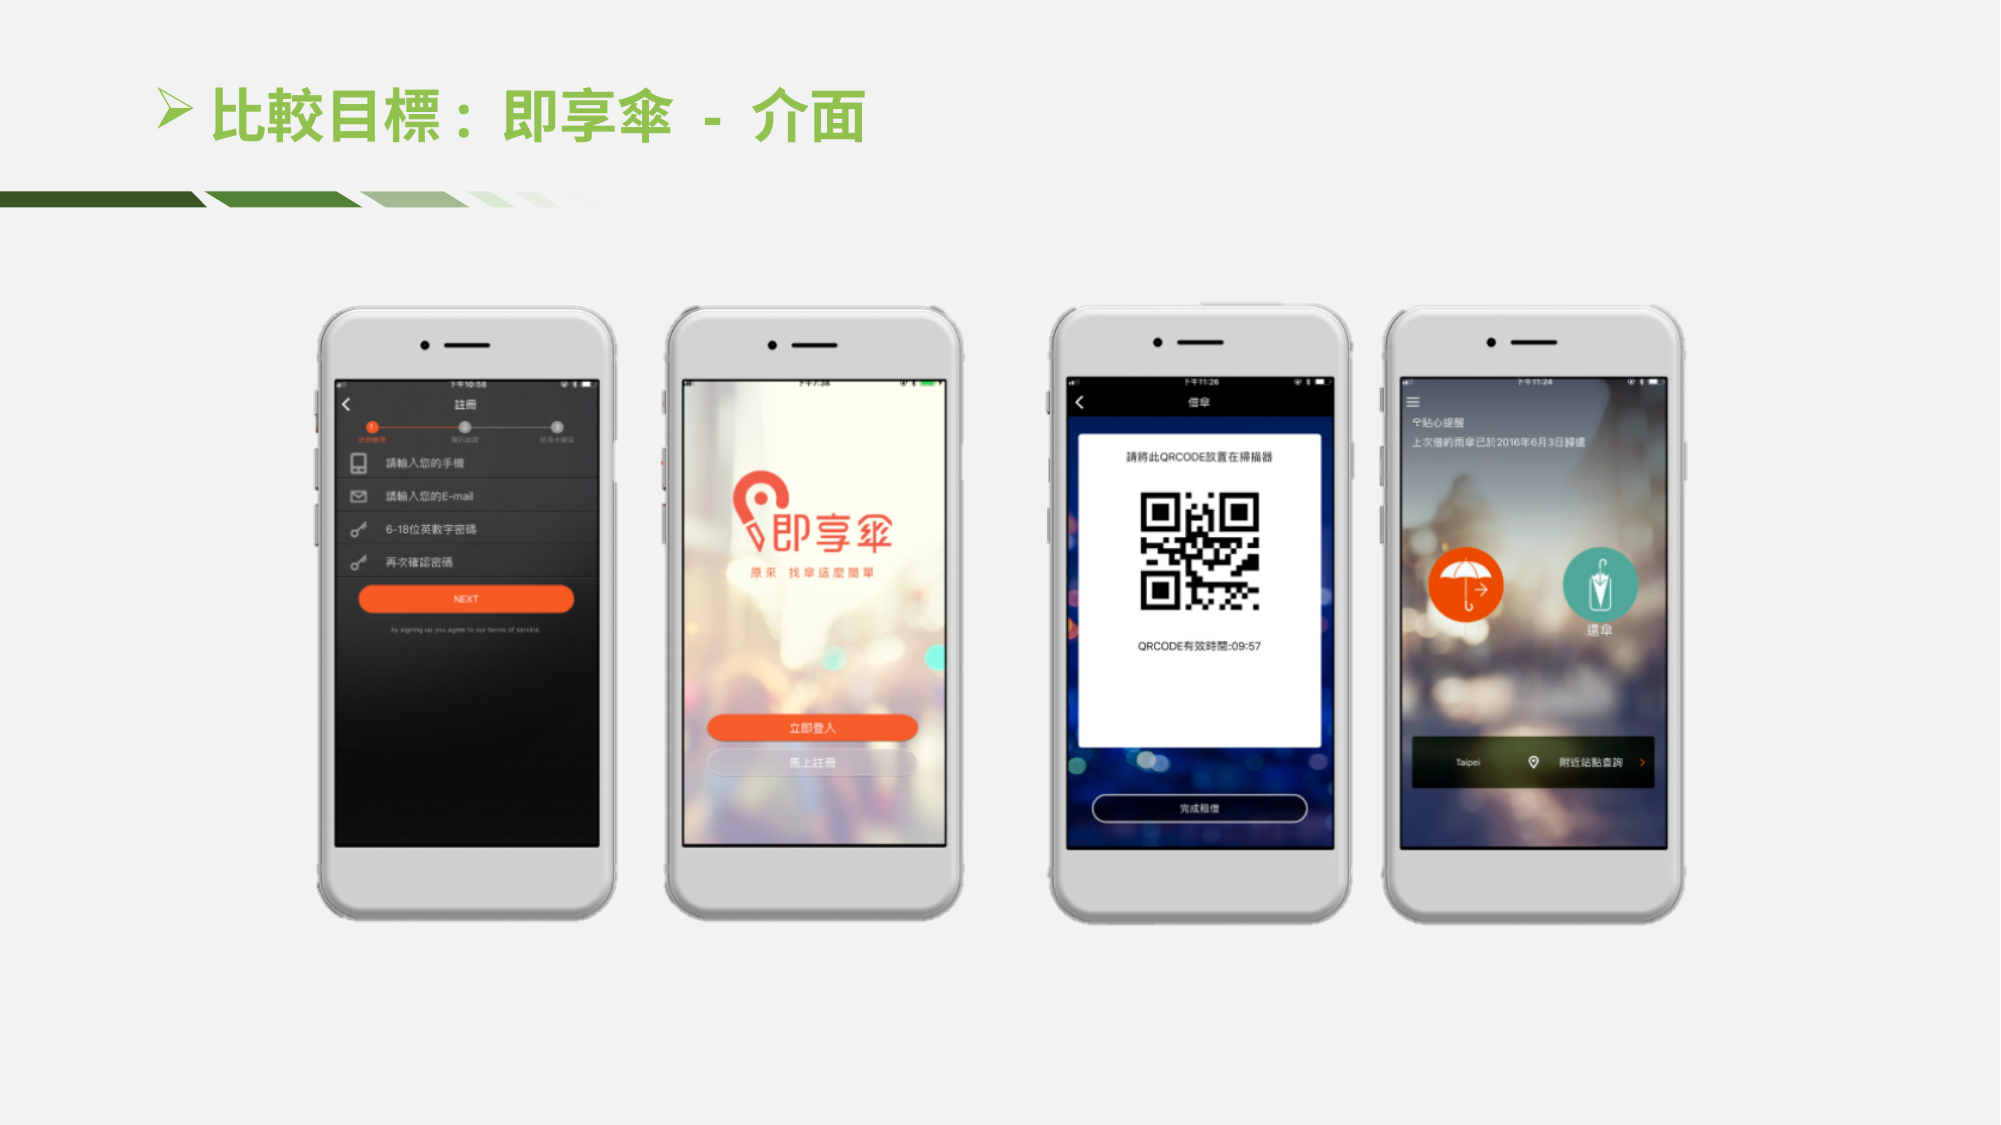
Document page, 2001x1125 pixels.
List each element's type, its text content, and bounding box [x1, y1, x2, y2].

picture [1037, 289, 1696, 940]
title 比較目標: 即享傘 - 介面 [137, 59, 1863, 178]
picture [302, 297, 990, 947]
